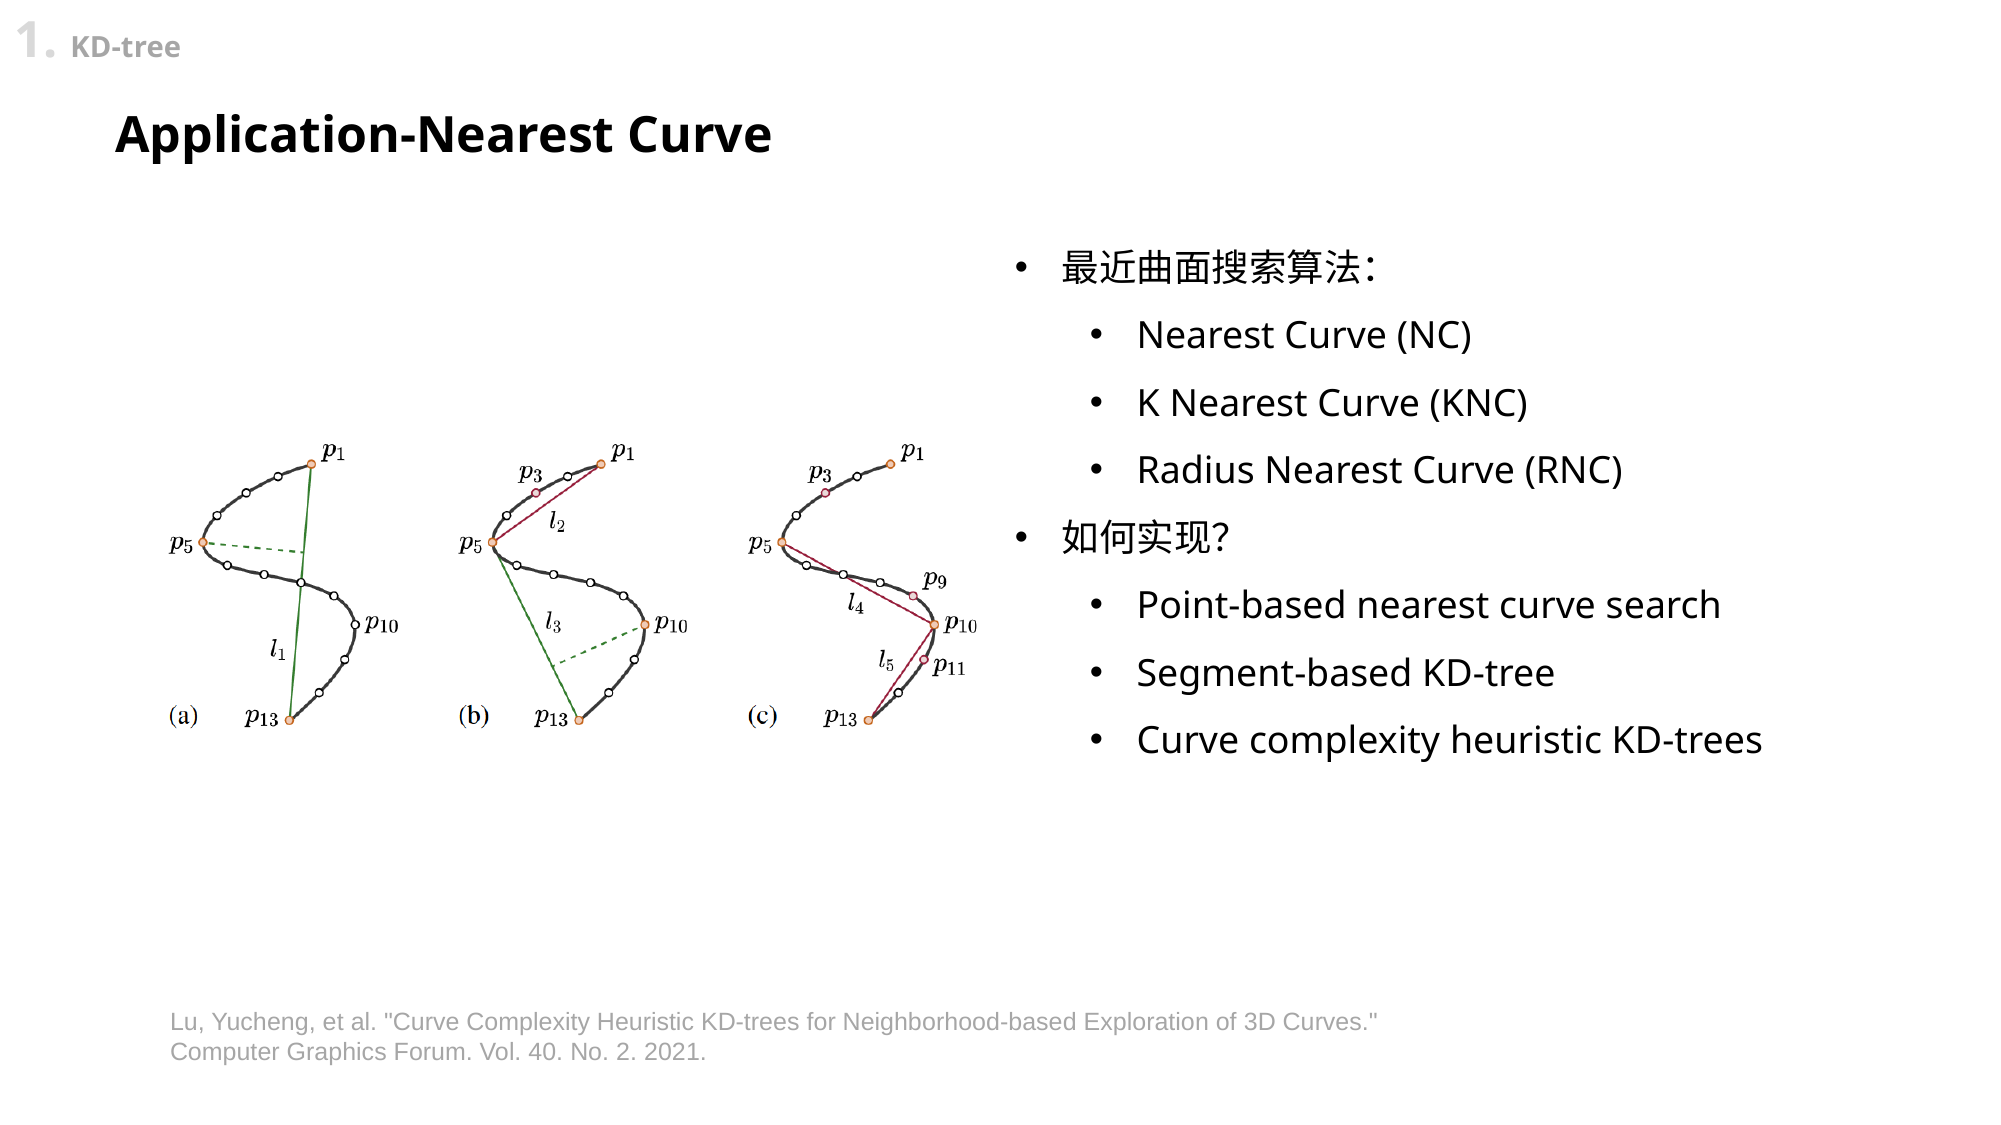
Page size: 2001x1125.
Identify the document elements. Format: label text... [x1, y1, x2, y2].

text_box 1. KD-tree [0, 0, 1799, 75]
picture [155, 433, 1001, 741]
text_box 最近曲面搜索算法： Nearest Curve (NC) K Nearest Curve (KNC) Radius Nearest Curve (RNC) 如何实现？ Point-based nearest curve search Segment-based KD-tree Curve complexity heuristic KD-trees [999, 214, 1845, 837]
text_box Lu, Yucheng, et al. "Curve Complexity Heuristic KD‐trees for Neighborhood‐based Exploration of 3D Curves." Computer Graphics Forum. Vol. 40. No. 2. 2021. [155, 998, 1845, 1073]
text_box Application-Nearest Curve [100, 95, 1900, 171]
